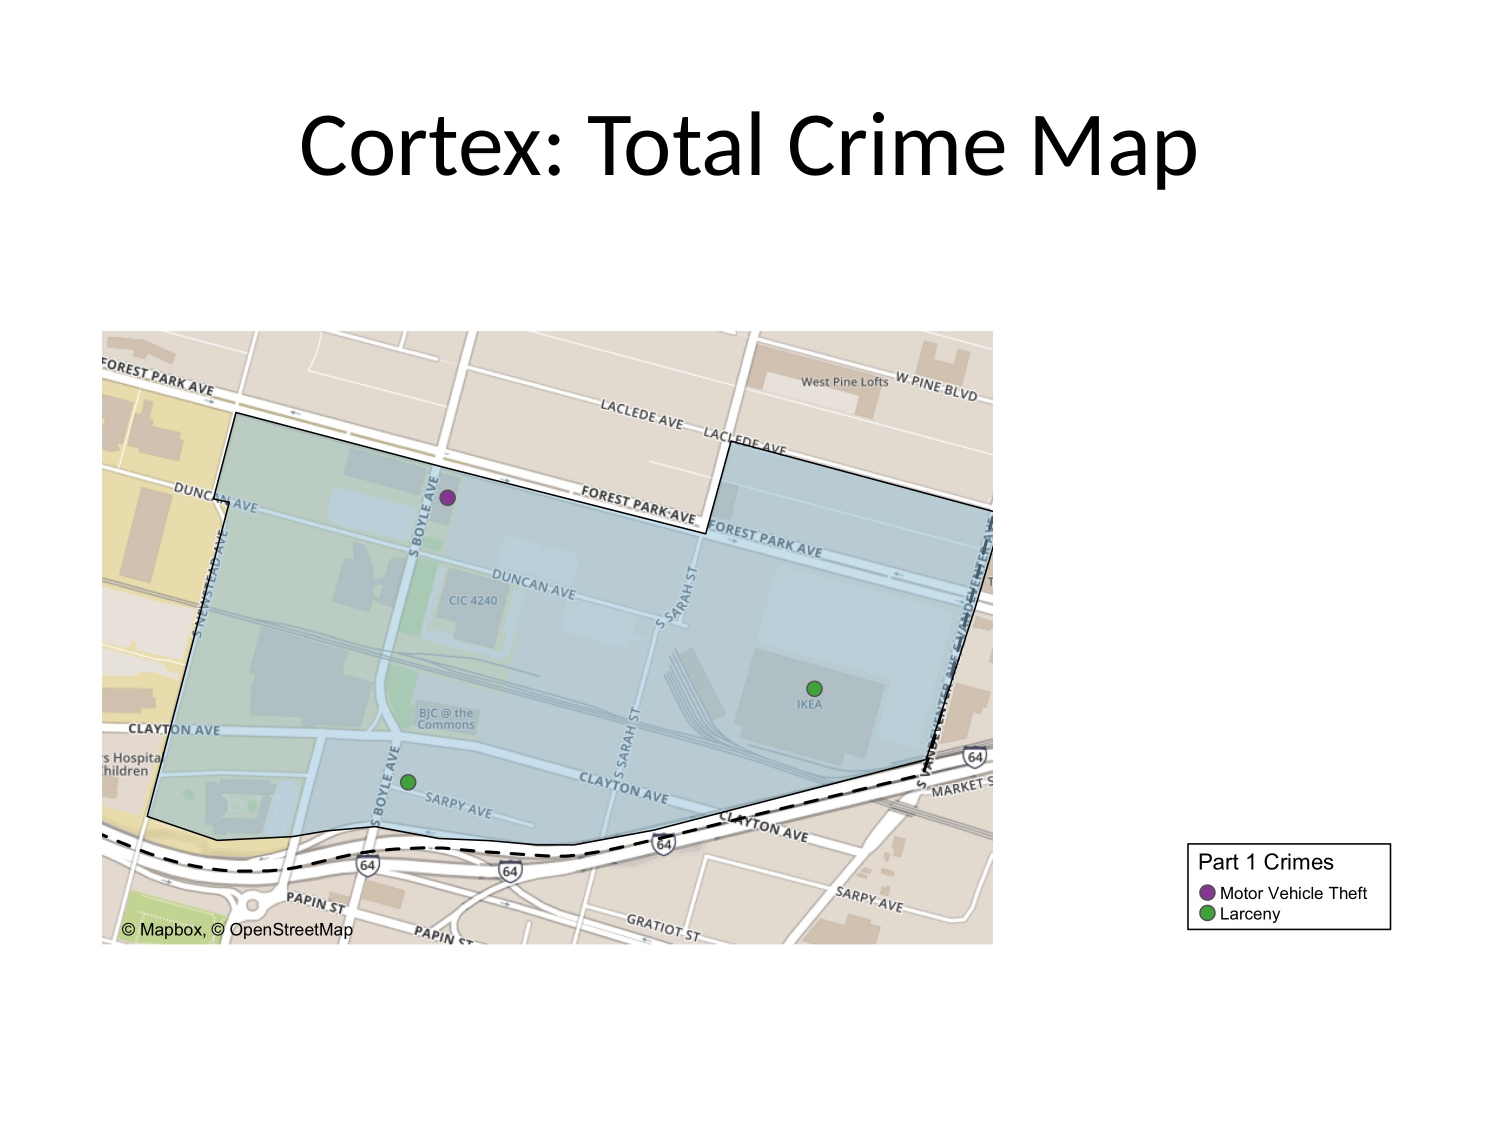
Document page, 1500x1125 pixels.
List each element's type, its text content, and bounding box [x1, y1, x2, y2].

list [74, 262, 1426, 1013]
title Cortex: Total Crime Map [75, 45, 1425, 233]
